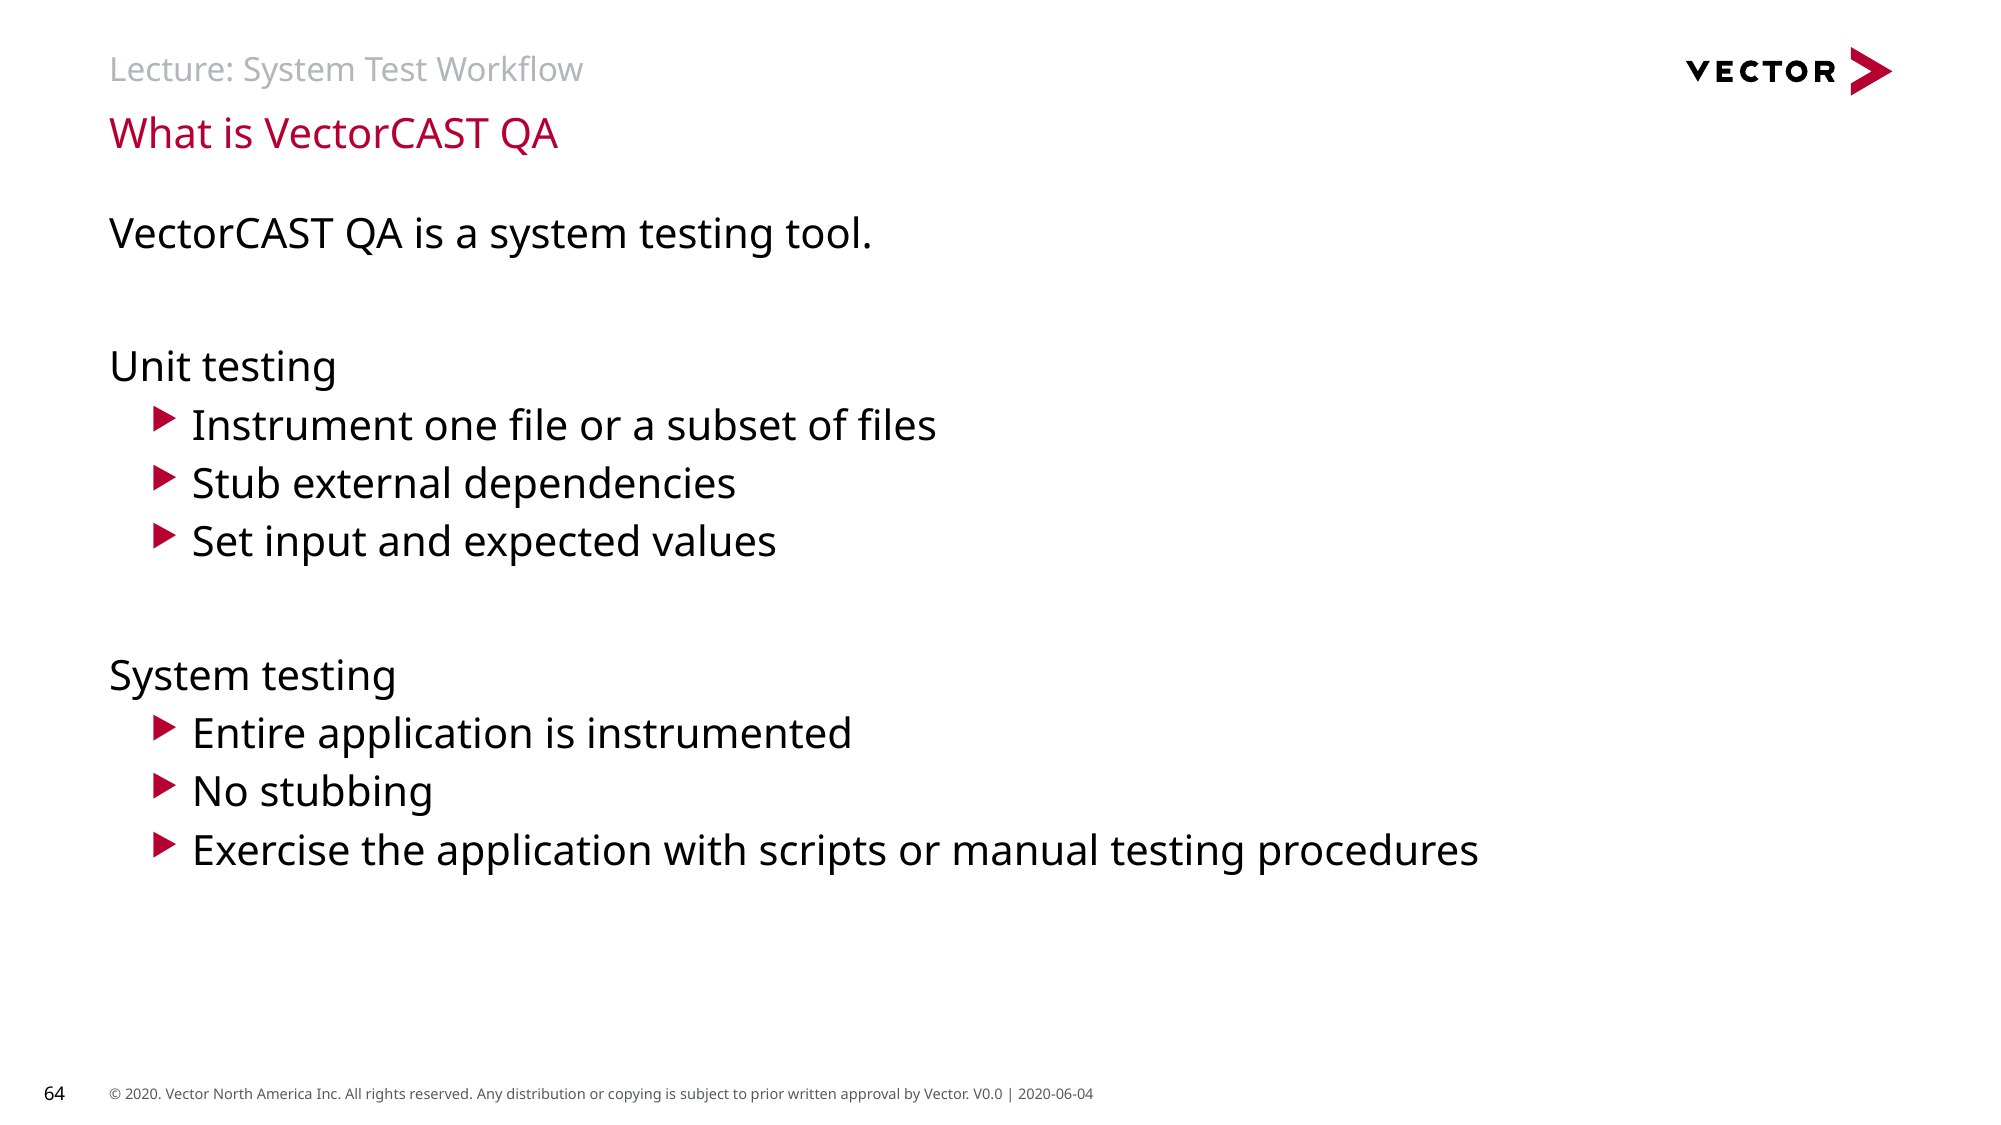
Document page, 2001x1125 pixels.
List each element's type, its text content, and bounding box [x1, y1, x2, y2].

title Lecture: System Test Workflow [109, 41, 1577, 89]
list VectorCAST QA is a system testing tool. Unit testing Instrument one file or a subset of files Stub external dependencies Set input and expected values System testing Entire application is instrumented No stubbing Exercise the application with scripts or manual testing procedures [109, 206, 1893, 1063]
list What is VectorCAST QA [109, 103, 1577, 157]
